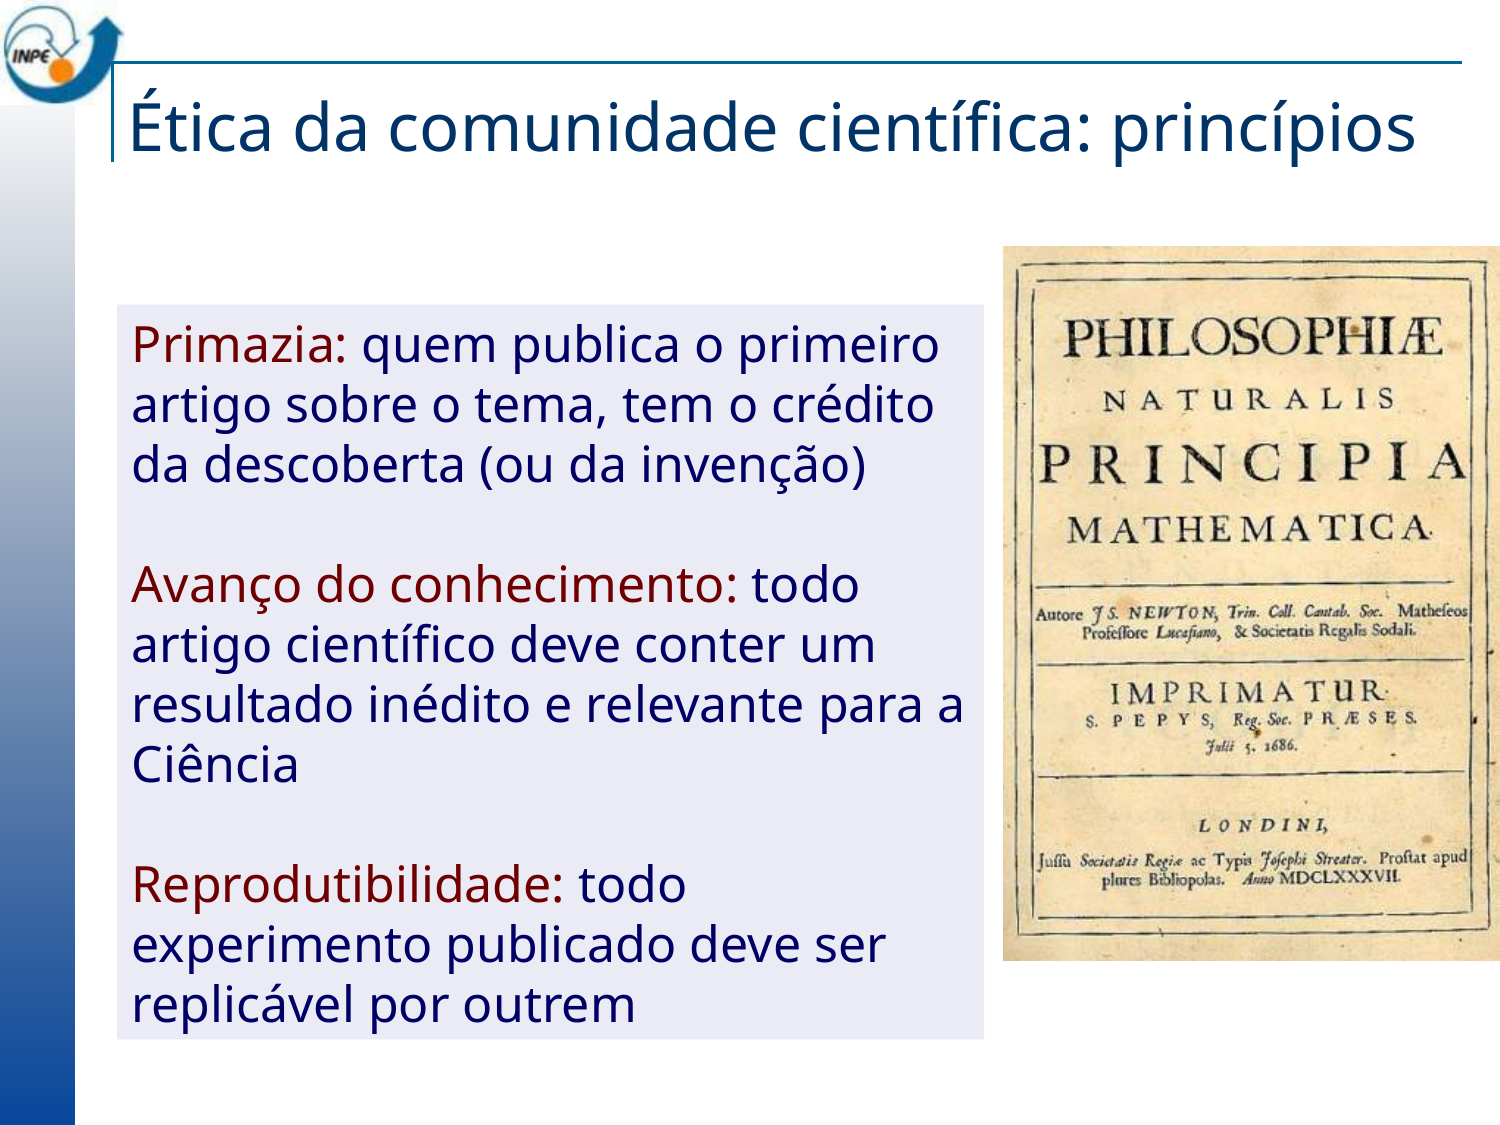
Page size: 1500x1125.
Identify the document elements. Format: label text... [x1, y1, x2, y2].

title Ética da comunidade científica: princípios [112, 62, 1450, 188]
picture [0, 0, 125, 105]
picture [1003, 245, 1500, 962]
text_box Primazia: quem publica o primeiro artigo sobre o tema, tem o crédito da descoberta (ou da invenção) Avanço do conhecimento: todo artigo científico deve conter um resultado inédito e relevante para a Ciência Reprodutibilidade: todo experimento publicado deve ser replicável por outrem [117, 304, 985, 1040]
